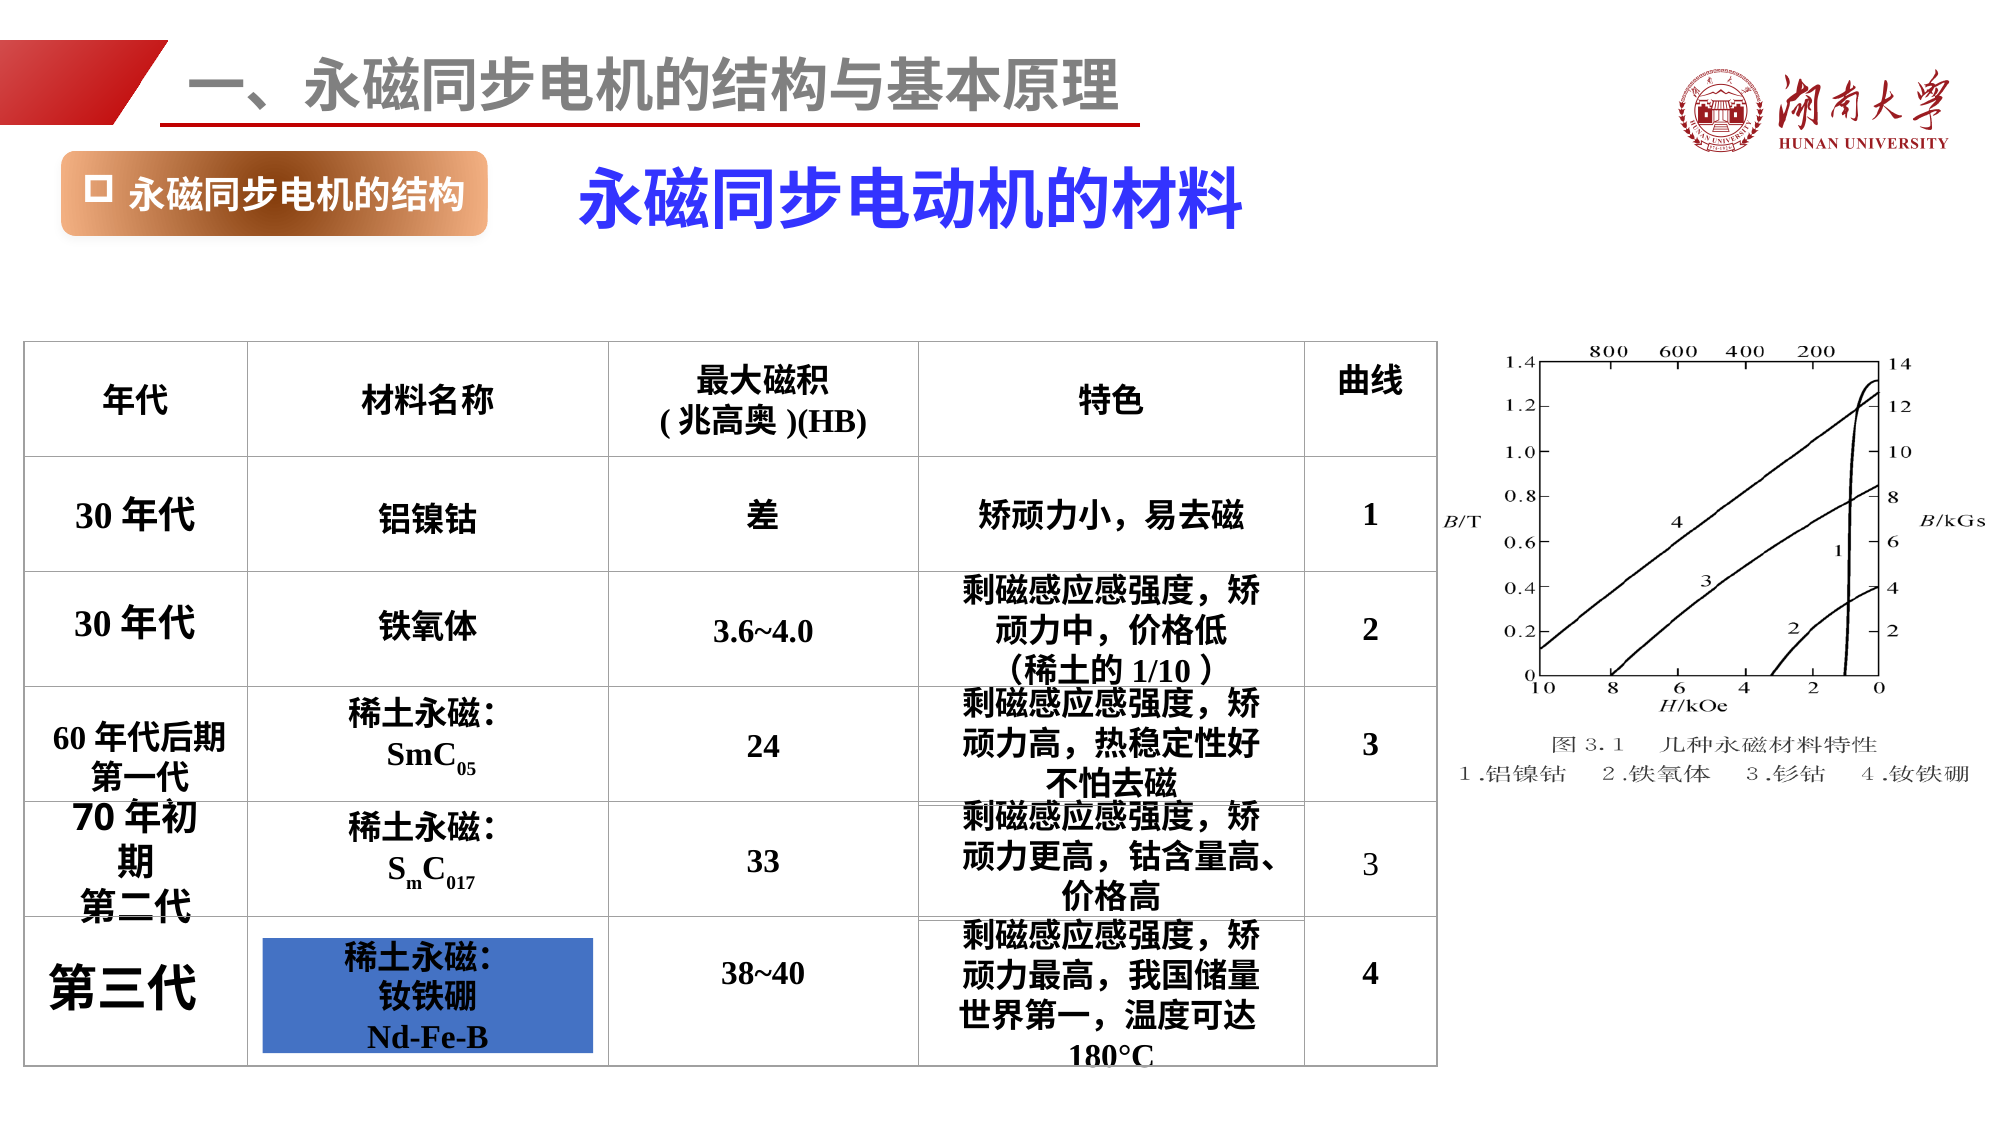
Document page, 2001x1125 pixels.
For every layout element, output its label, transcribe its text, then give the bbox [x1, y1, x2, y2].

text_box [0, 40, 2000, 183]
text_box 永磁同步电机的结构 [60, 183, 489, 237]
text_box 永磁同步电动机的材料 [562, 183, 1438, 245]
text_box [23, 341, 1438, 1067]
picture [1440, 341, 1994, 789]
